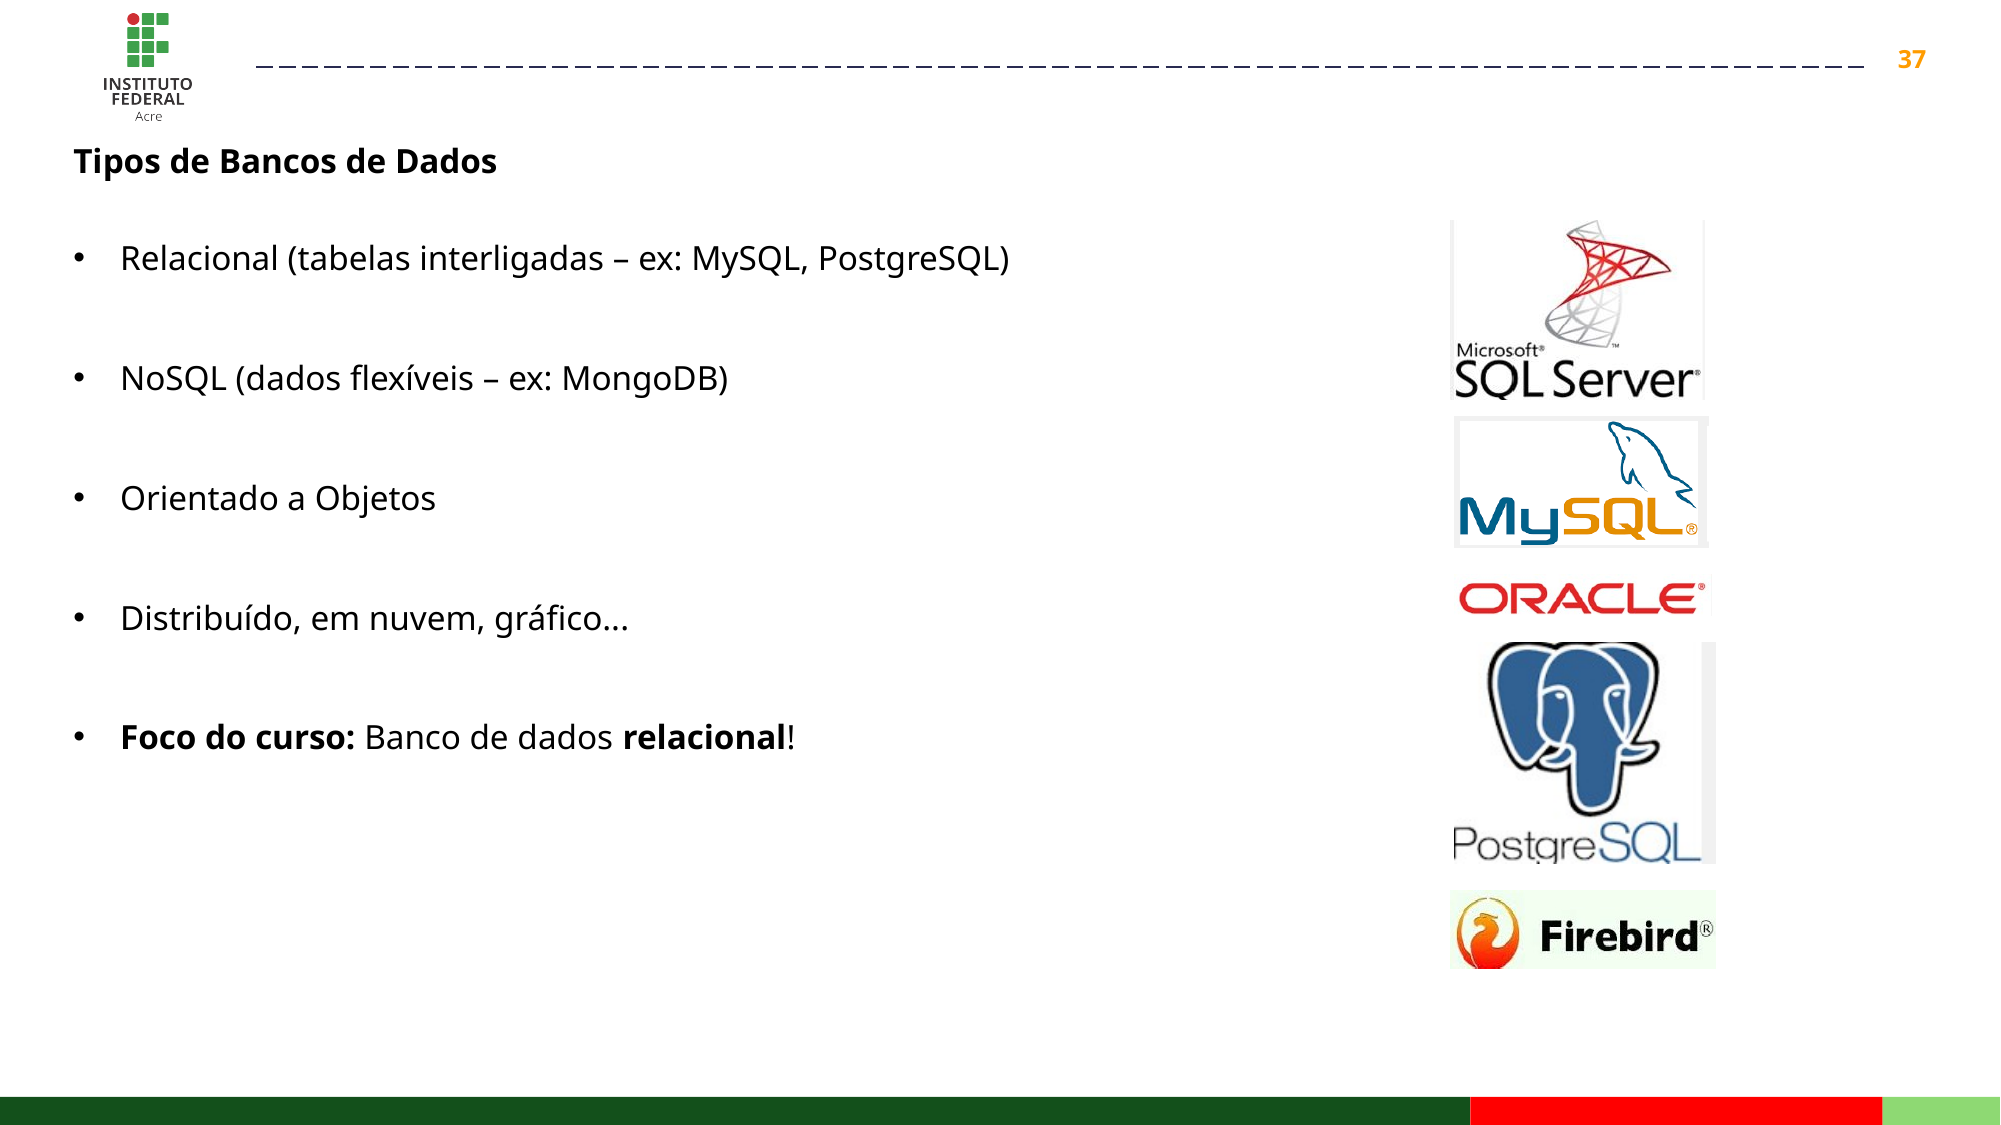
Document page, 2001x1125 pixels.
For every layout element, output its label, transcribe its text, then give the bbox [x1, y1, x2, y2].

picture [1449, 219, 1706, 401]
text_box Relacional (tabelas interligadas – ex: MySQL, PostgreSQL) NoSQL (dados flexíveis – ex: MongoDB) Orientado a Objetos Distribuído, em nuvem, gráfico... Foco do curso: Banco de dados relacional! [58, 210, 1203, 764]
picture [1453, 642, 1717, 864]
text_box Tipos de Bancos de Dados [58, 112, 1243, 188]
text_box [0, 1095, 1469, 1125]
slide_number 37 [1865, 30, 1942, 91]
picture [1453, 573, 1712, 617]
picture [1449, 889, 1717, 970]
picture [104, 12, 192, 121]
text_box [1469, 1095, 1881, 1125]
picture [1453, 416, 1709, 548]
text_box [1881, 1095, 2000, 1125]
